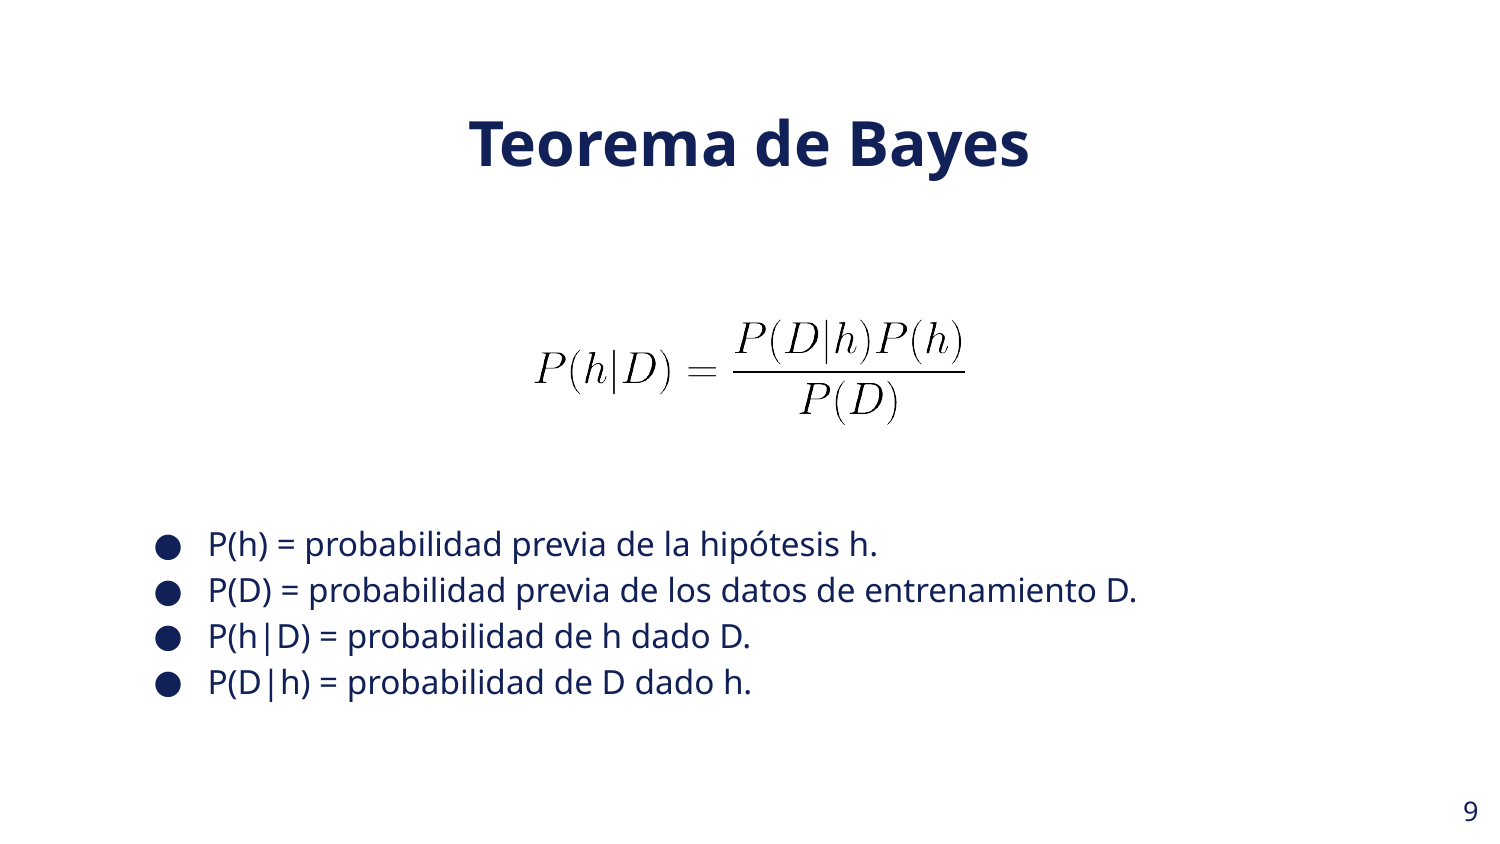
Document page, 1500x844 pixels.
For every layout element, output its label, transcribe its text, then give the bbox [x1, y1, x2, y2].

slide_number ‹#› [1403, 779, 1494, 844]
picture [534, 318, 965, 425]
text_box Teorema de Bayes [0, 88, 1500, 183]
text_box P(h) = probabilidad previa de la hipótesis h. P(D) = probabilidad previa de los datos de entrenamiento D. P(h|D) = probabilidad de h dado D. P(D|h) = probabilidad de D dado h. [117, 254, 1382, 762]
